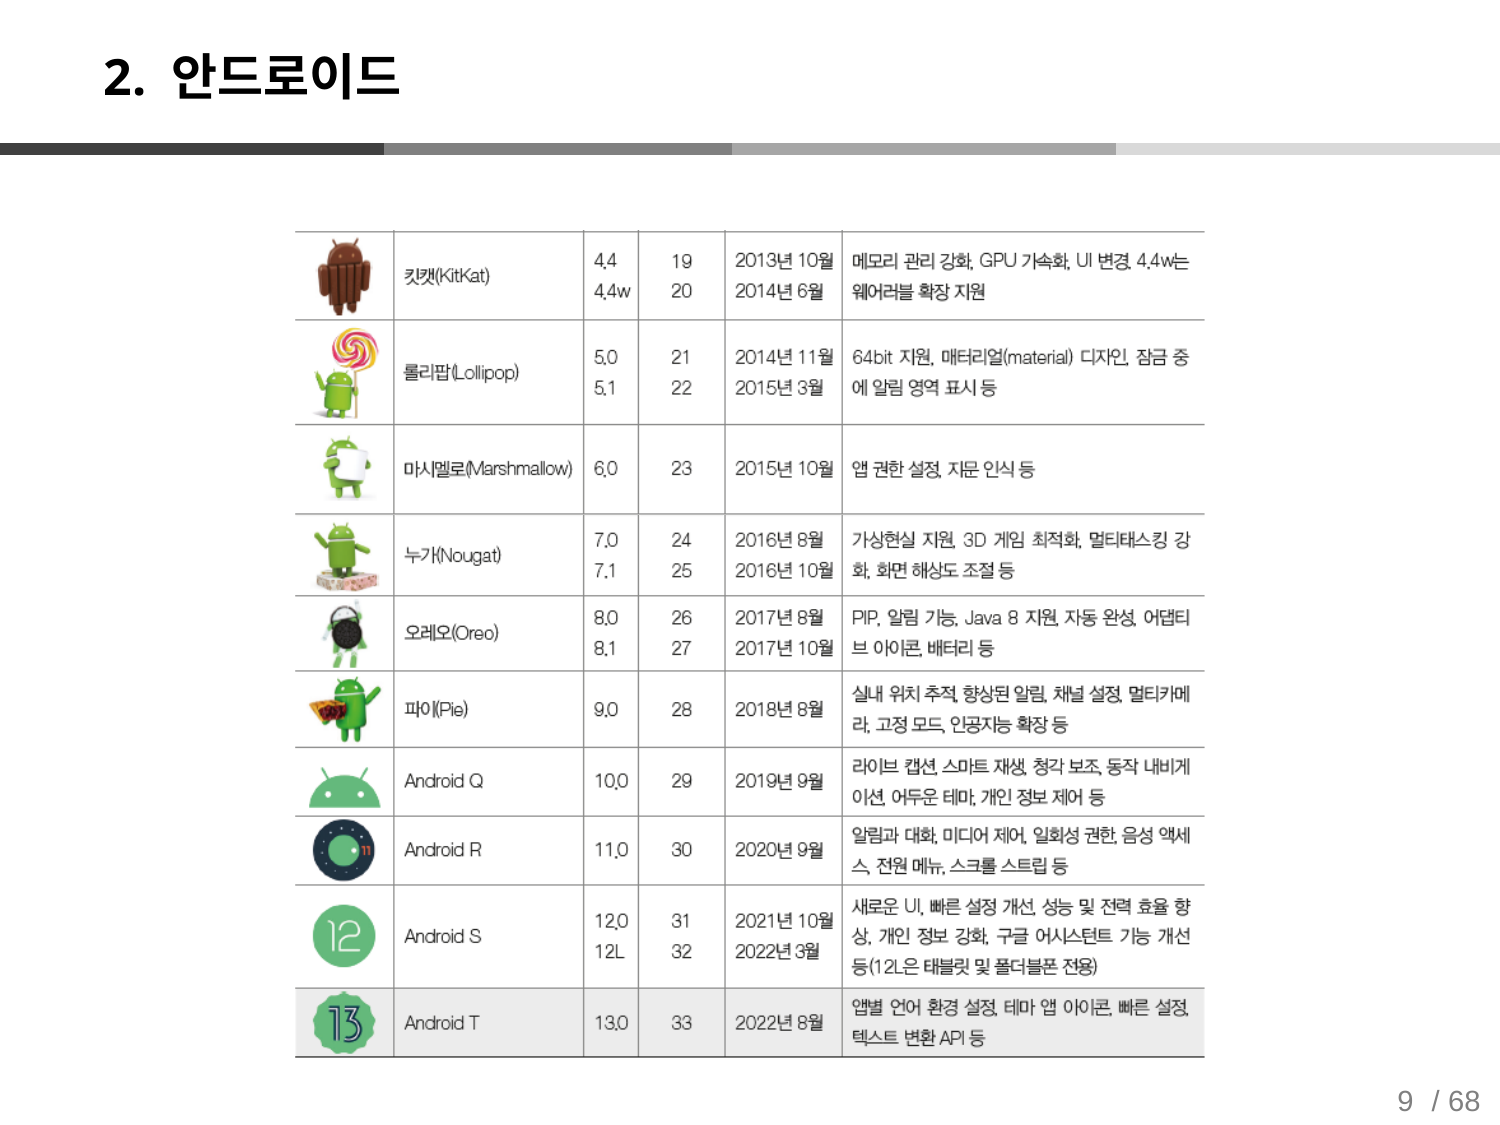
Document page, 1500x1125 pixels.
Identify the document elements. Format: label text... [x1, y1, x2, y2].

title 2. 안드로이드 [88, 30, 1211, 121]
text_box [294, 230, 1206, 1059]
